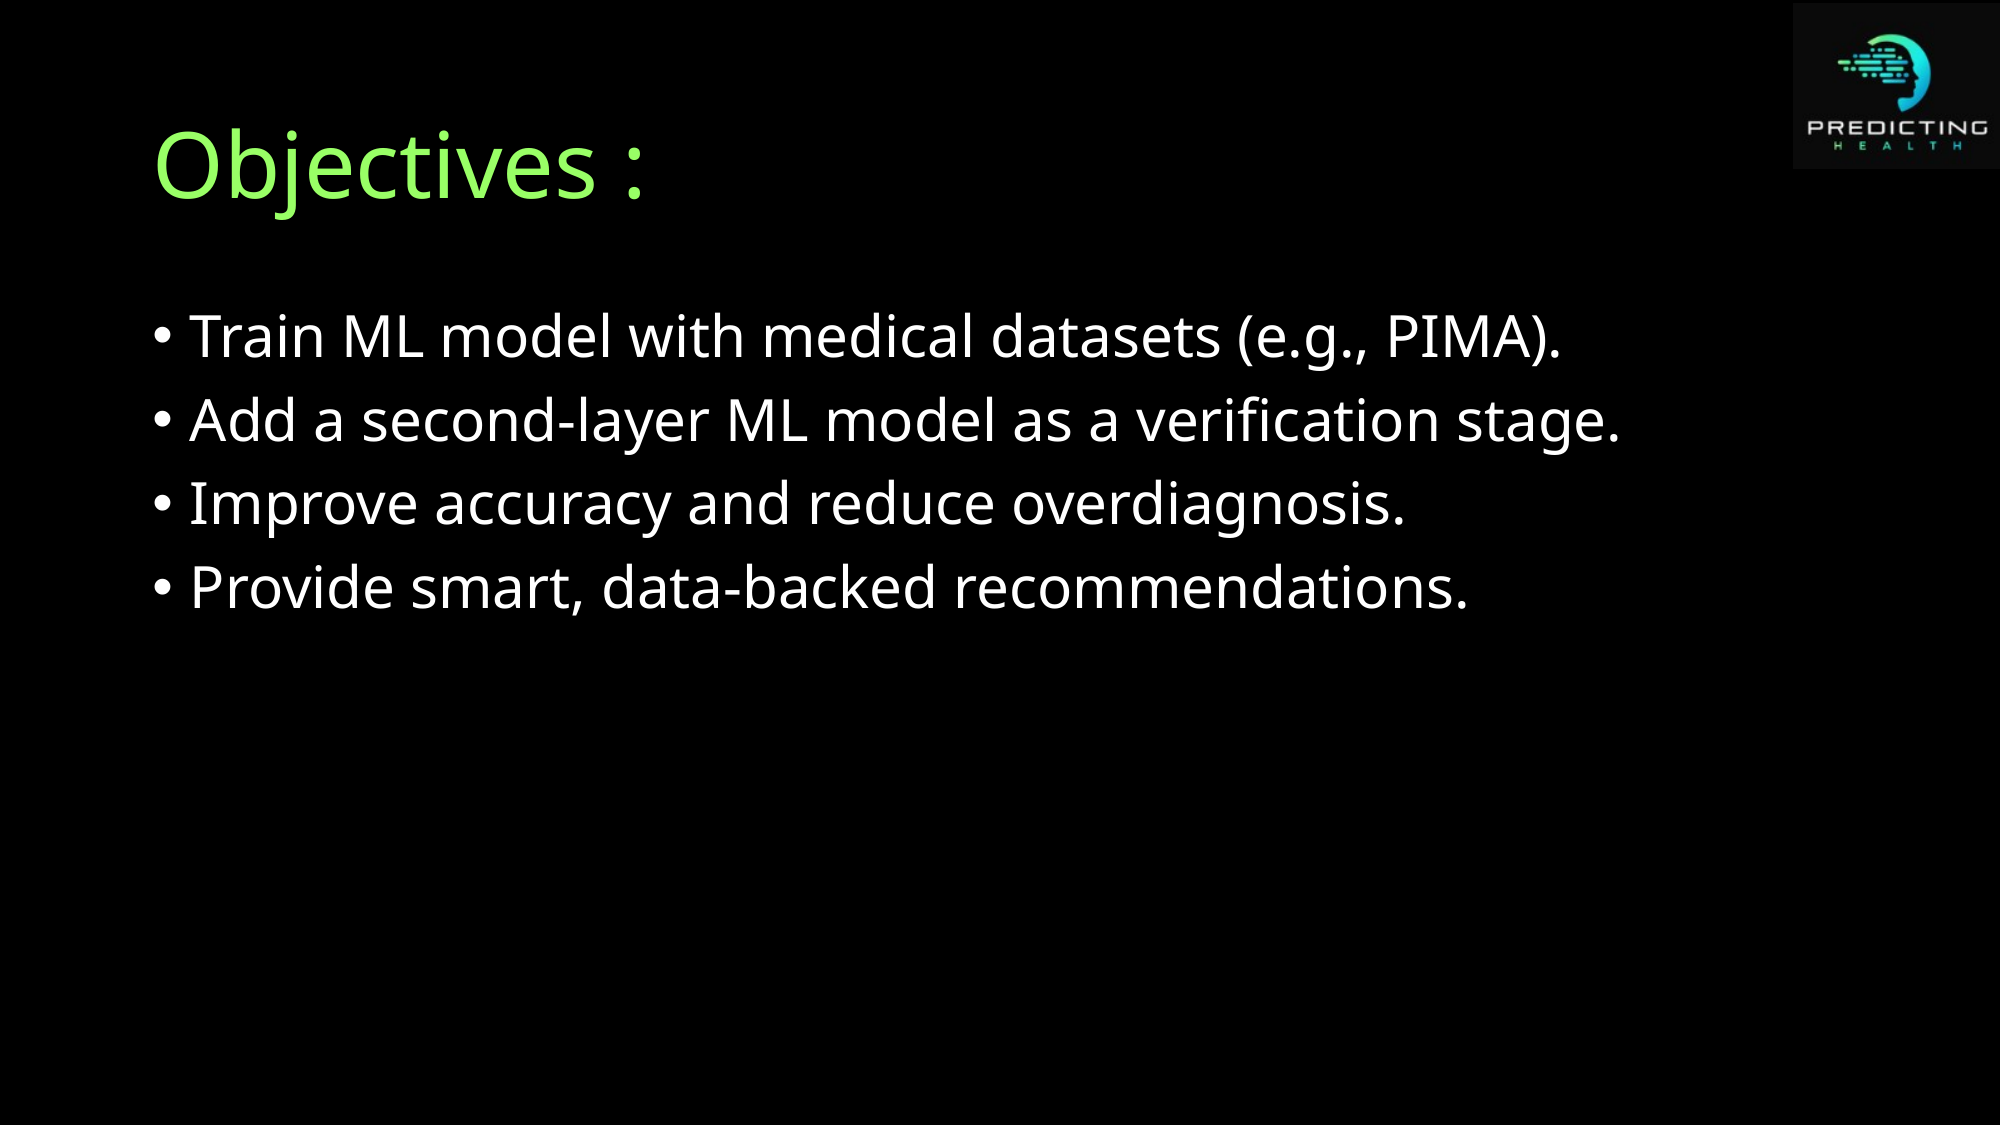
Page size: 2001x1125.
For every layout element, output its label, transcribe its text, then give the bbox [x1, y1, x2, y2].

title Objectives : [137, 59, 1863, 278]
picture [1793, 3, 2000, 169]
list Train ML model with medical datasets (e.g., PIMA). Add a second-layer ML model as a verification stage. Improve accuracy and reduce overdiagnosis. Provide smart, data-backed recommendations. [137, 299, 1863, 1014]
